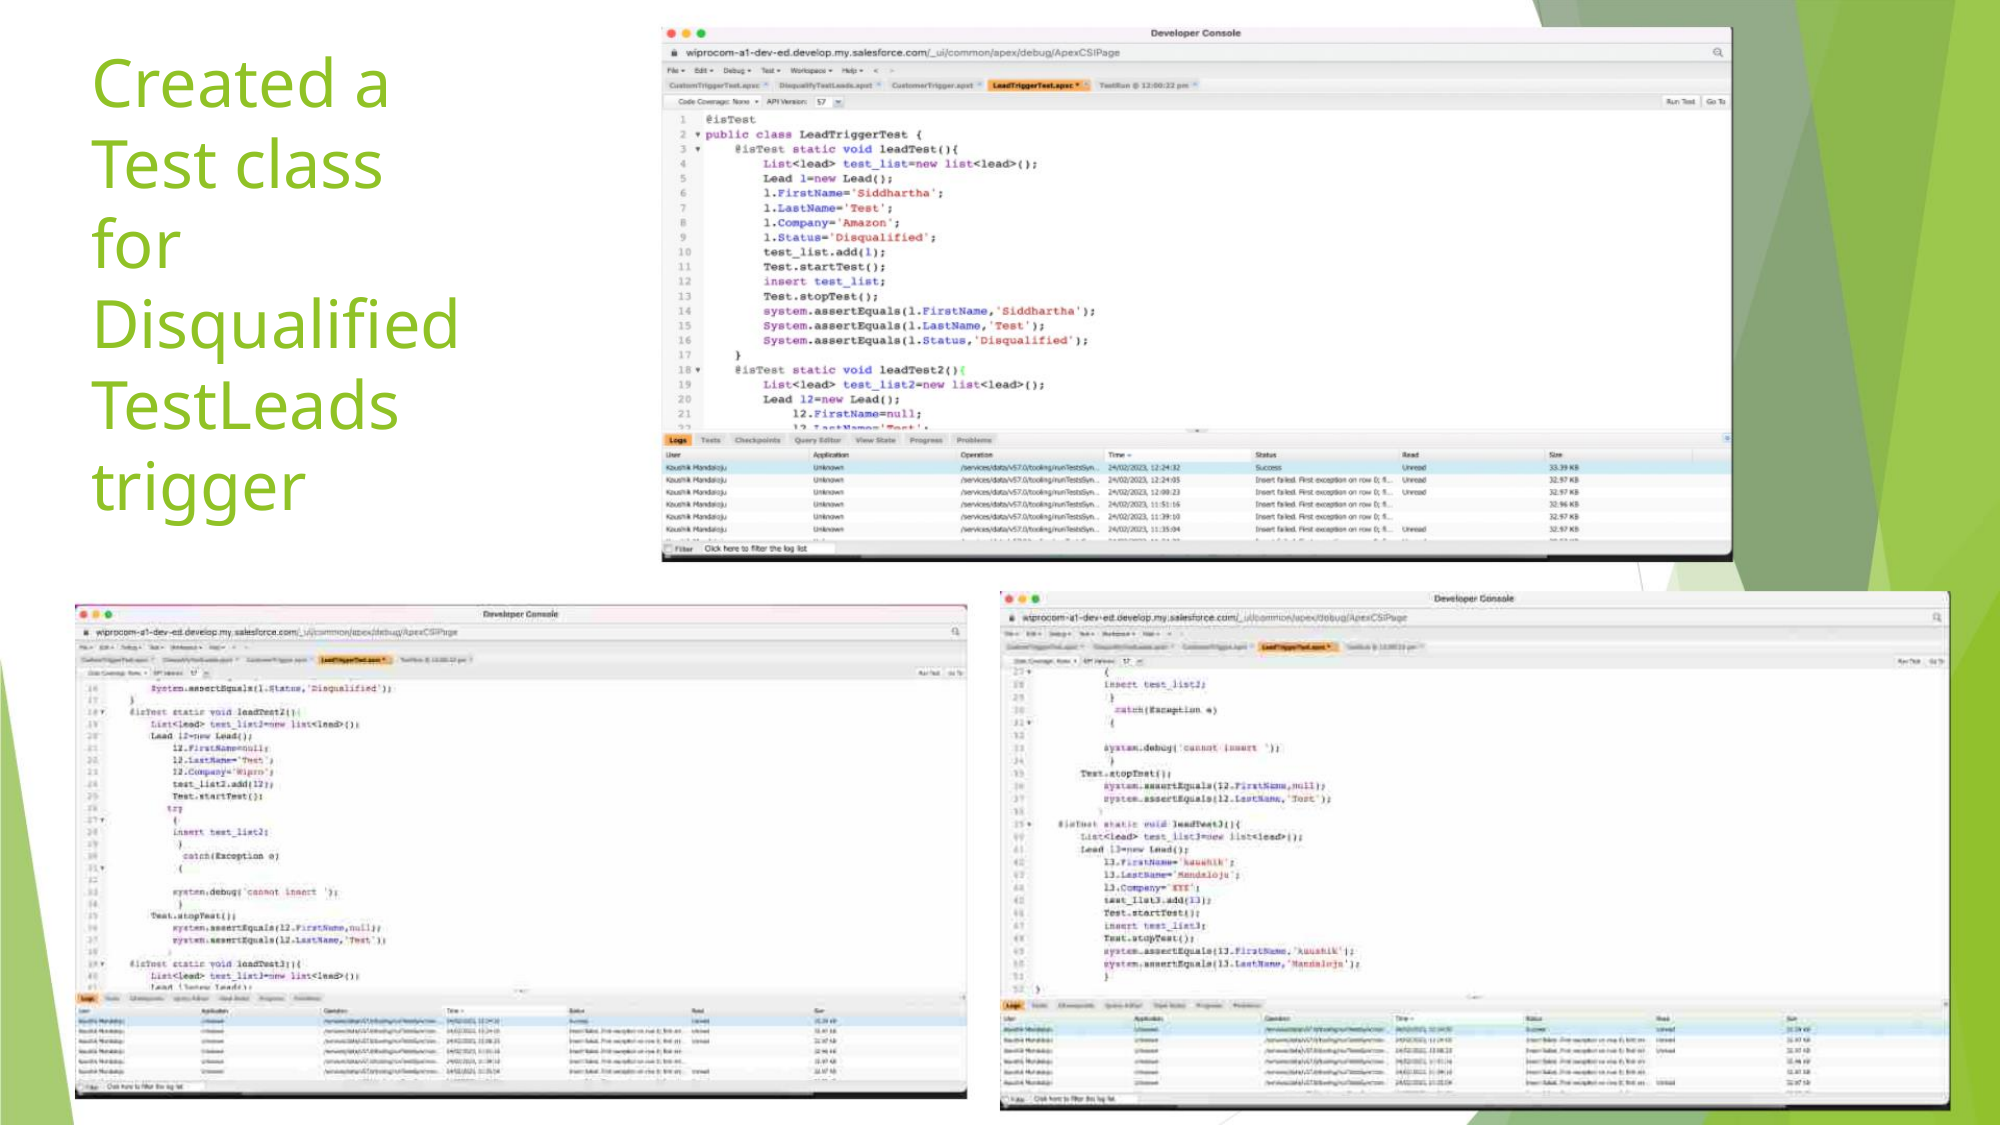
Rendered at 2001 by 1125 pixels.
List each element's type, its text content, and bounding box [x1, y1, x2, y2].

text_box Created a Test class for Disqualified TestLeads trigger [91, 43, 468, 524]
text_box [0, 0, 2000, 1125]
